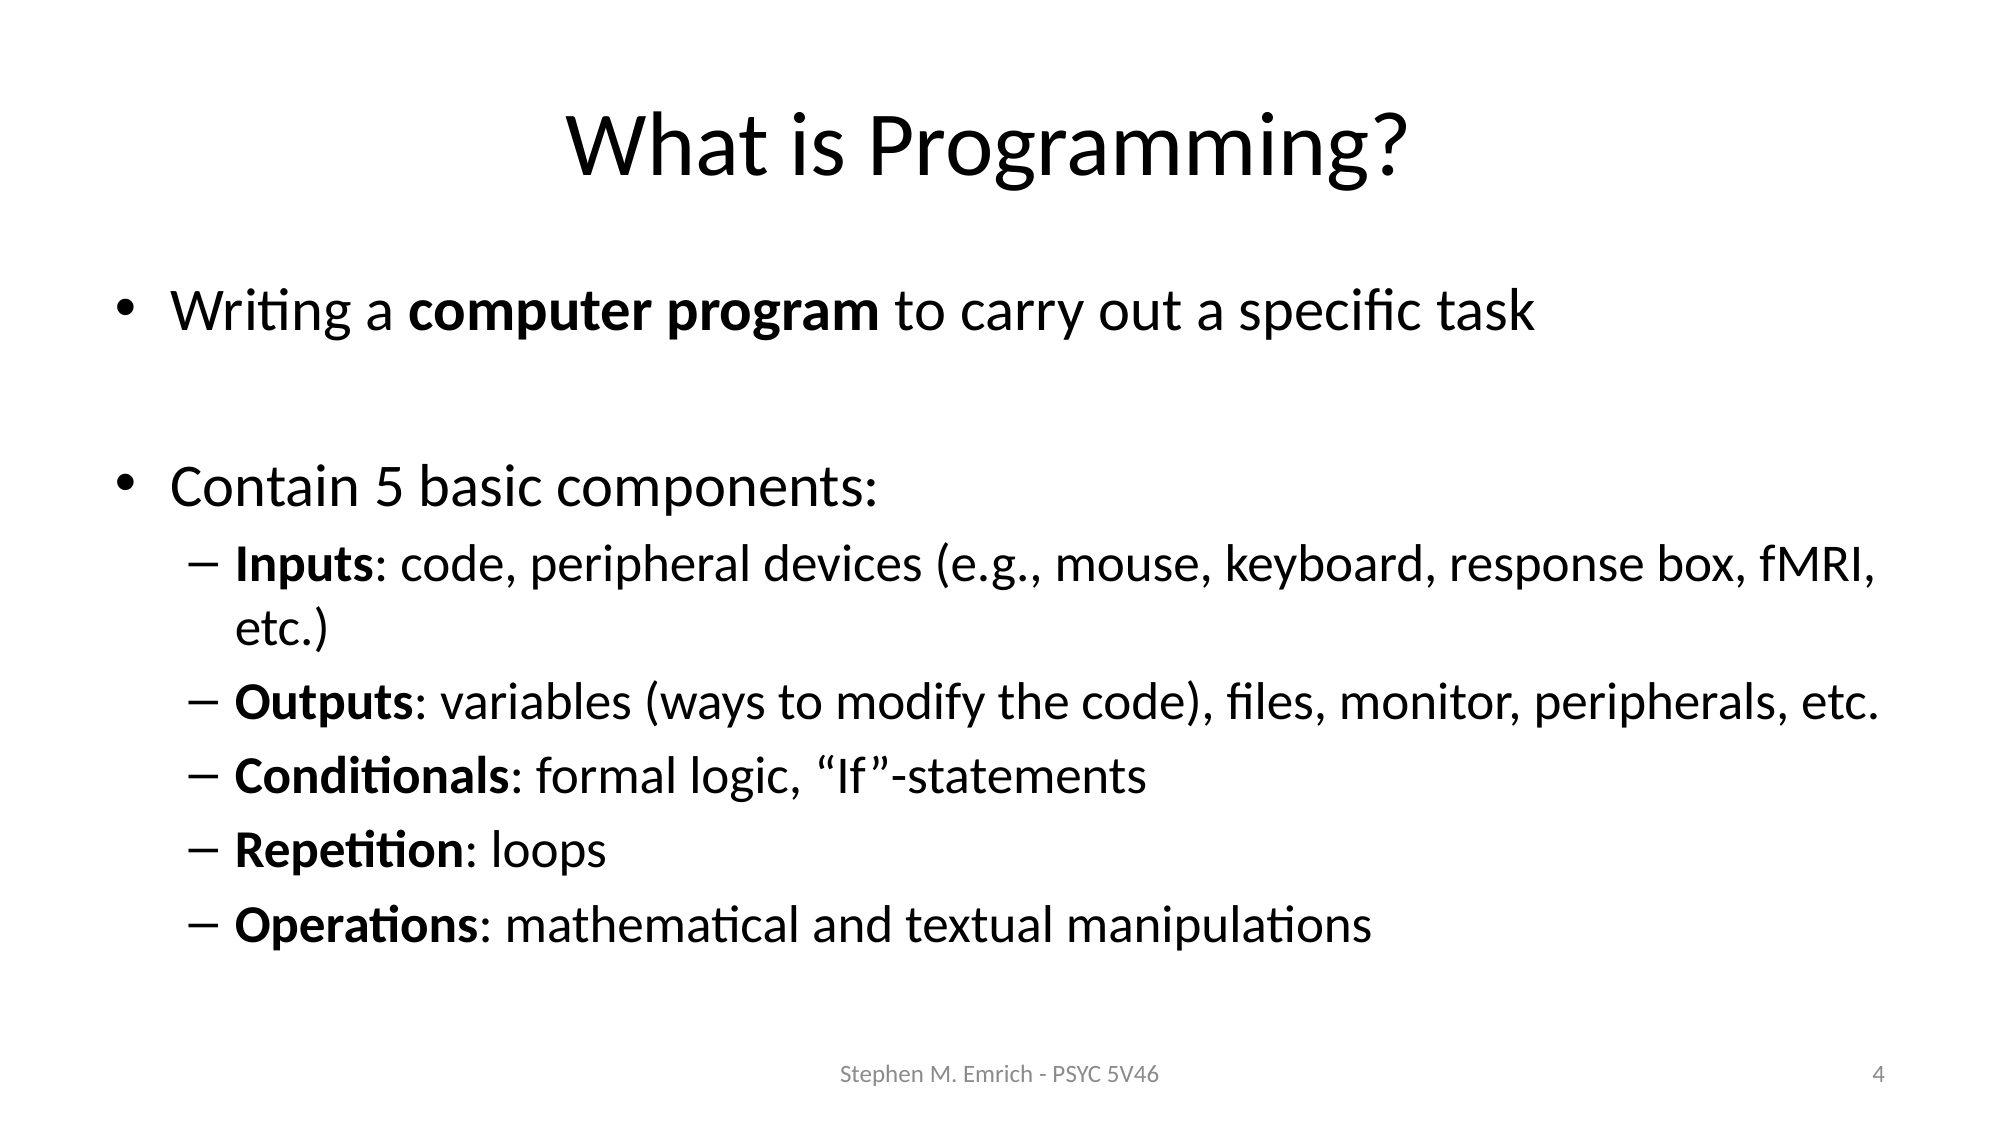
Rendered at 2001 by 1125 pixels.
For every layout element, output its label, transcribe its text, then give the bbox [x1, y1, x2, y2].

list Writing a computer program to carry out a specific task Contain 5 basic components: Inputs: code, peripheral devices (e.g., mouse, keyboard, response box, fMRI, etc.) Outputs: variables (ways to modify the code), files, monitor, peripherals, etc. Conditionals: formal logic, “If”-statements Repetition: loops Operations: mathematical and textual manipulations [99, 262, 1900, 1005]
title What is Programming? [99, 45, 1900, 233]
slide_number 4 [1433, 1042, 1900, 1103]
footer Stephen M. Emrich - PSYC 5V46 [683, 1042, 1317, 1103]
